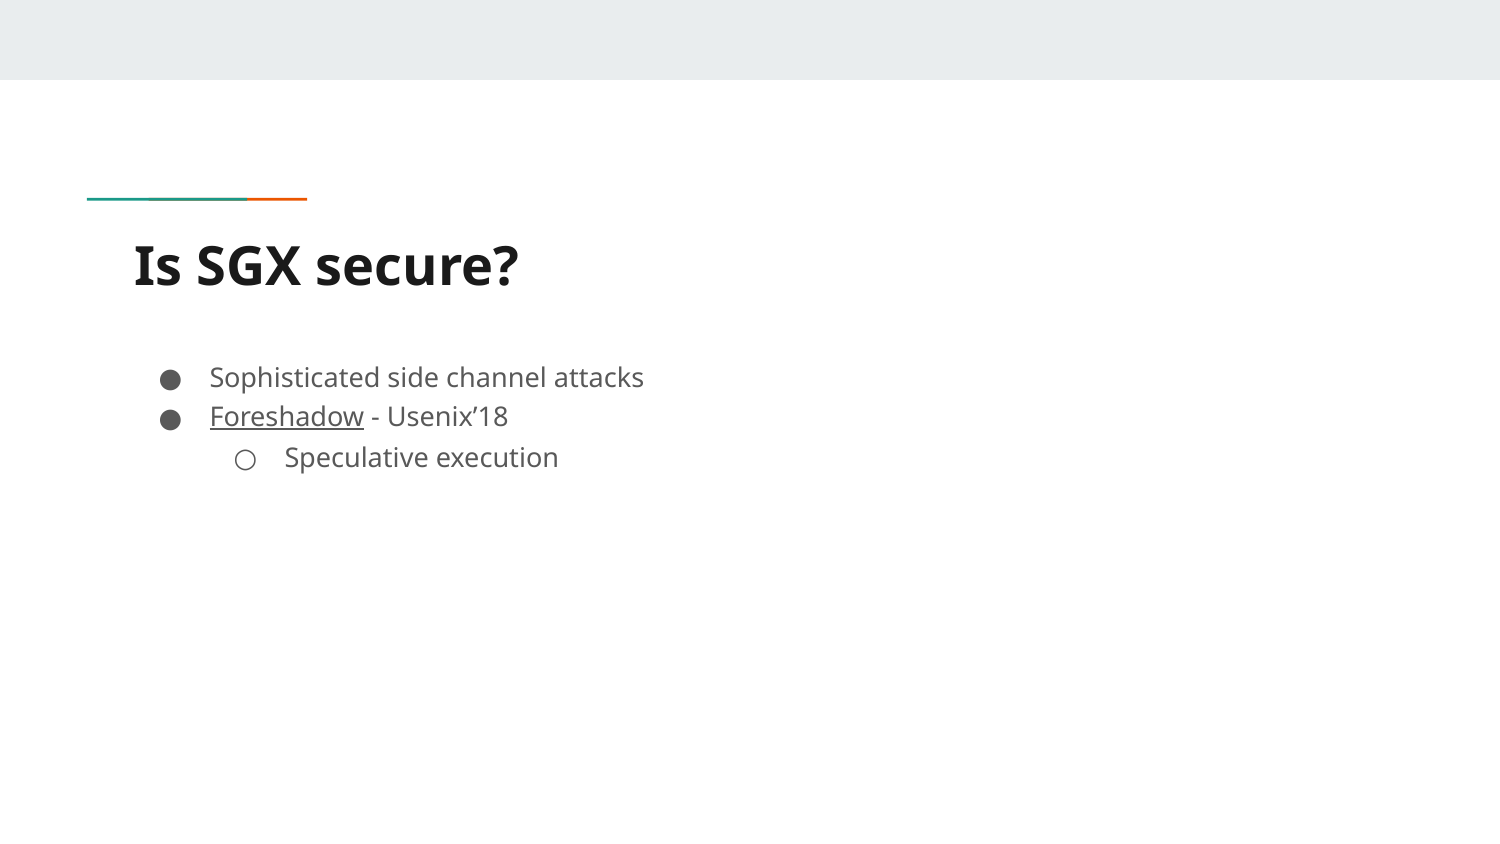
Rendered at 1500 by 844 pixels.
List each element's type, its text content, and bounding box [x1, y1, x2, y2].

title Is SGX secure? [119, 216, 1381, 305]
list Sophisticated side channel attacks Foreshadow - Usenix’18 Speculative execution [119, 341, 1381, 712]
